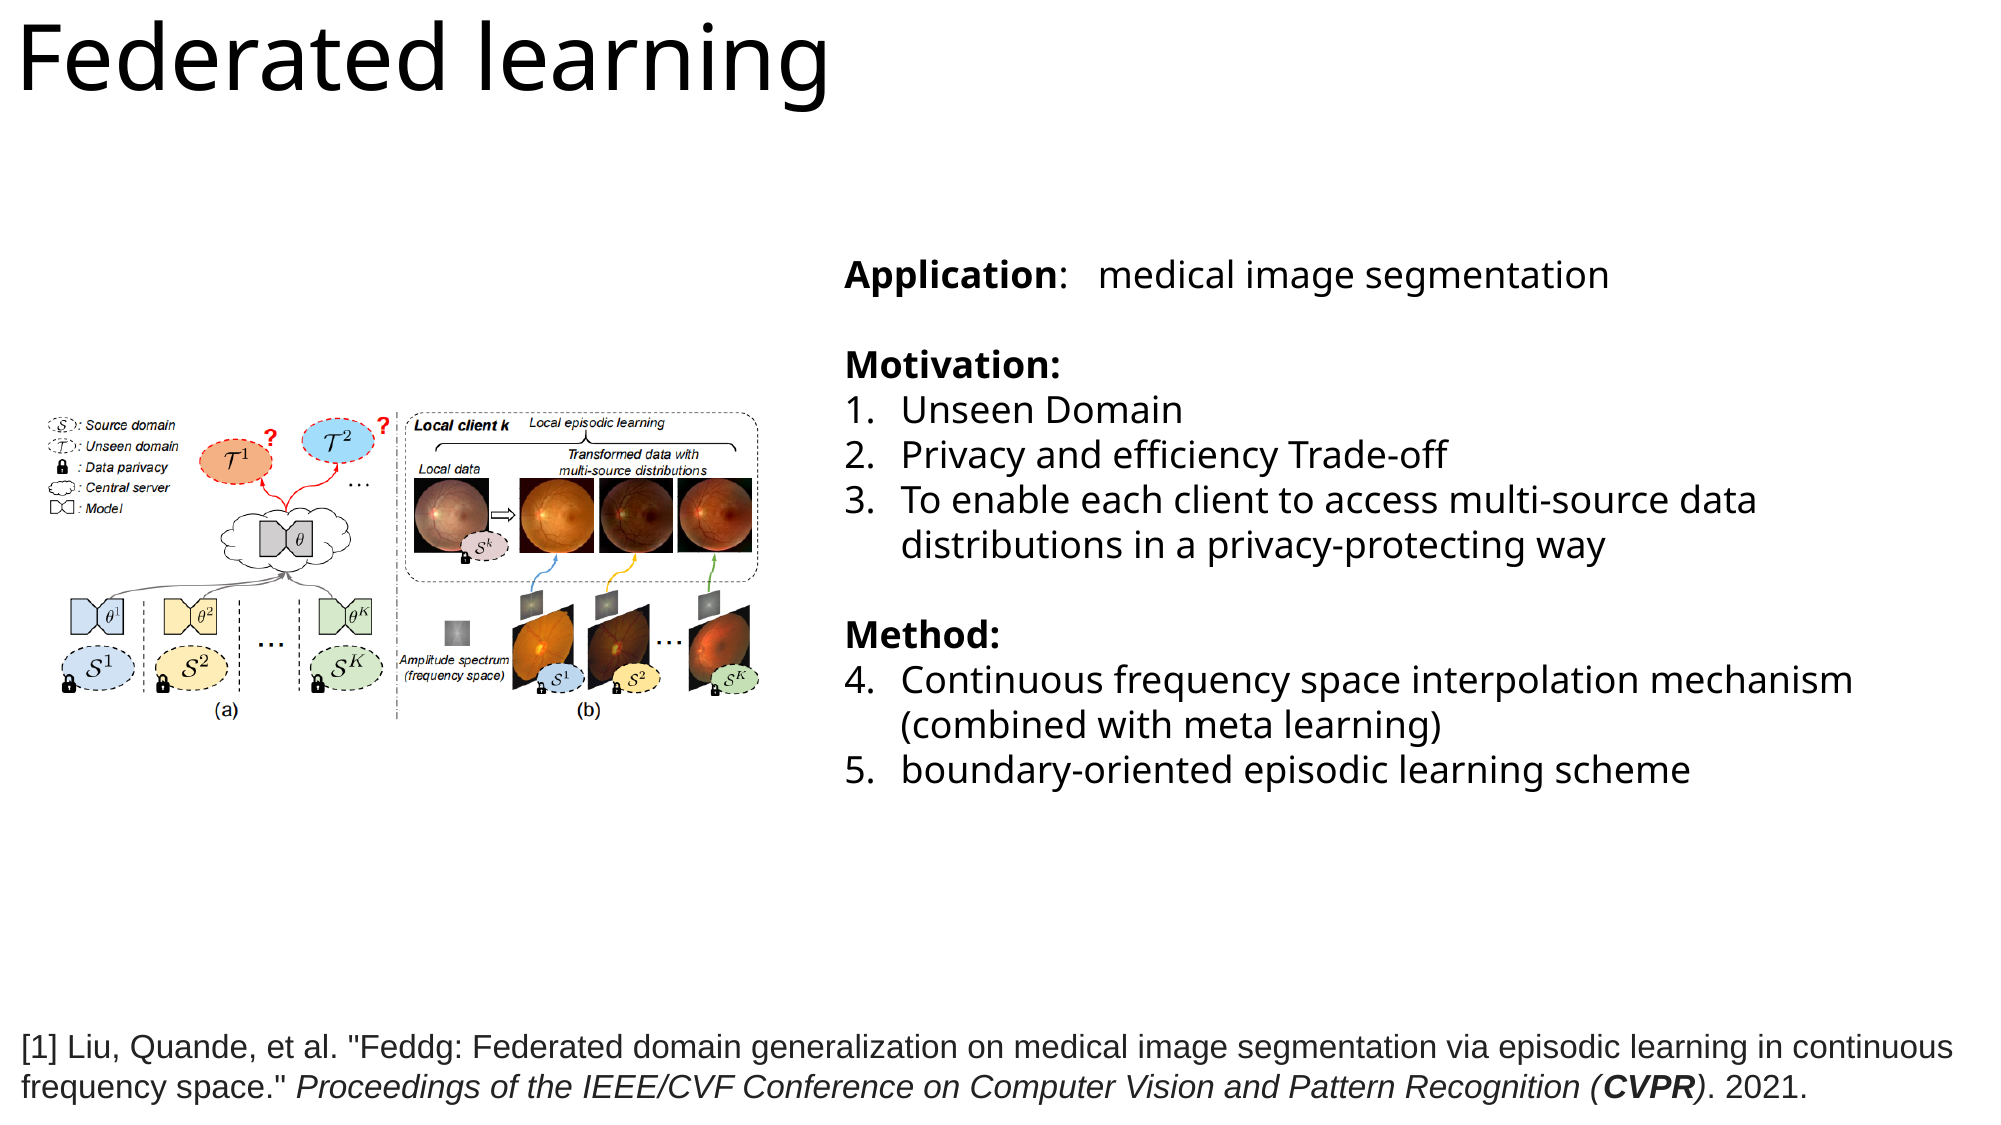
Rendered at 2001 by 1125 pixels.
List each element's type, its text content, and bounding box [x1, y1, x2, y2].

text_box [1] Liu, Quande, et al. "Feddg: Federated domain generalization on medical image segmentation via episodic learning in continuous frequency space." Proceedings of the IEEE/CVF Conference on Computer Vision and Pattern Recognition (CVPR). 2021. [6, 1017, 1994, 1113]
title Federated learning [0, 0, 1725, 121]
picture [36, 400, 767, 724]
text_box Application: medical image segmentation Motivation: Unseen Domain Privacy and efficiency Trade-off To enable each client to access multi-source data distributions in a privacy-protecting way Method: Continuous frequency space interpolation mechanism (combined with meta learning) boundary-oriented episodic learning scheme [829, 243, 1937, 889]
